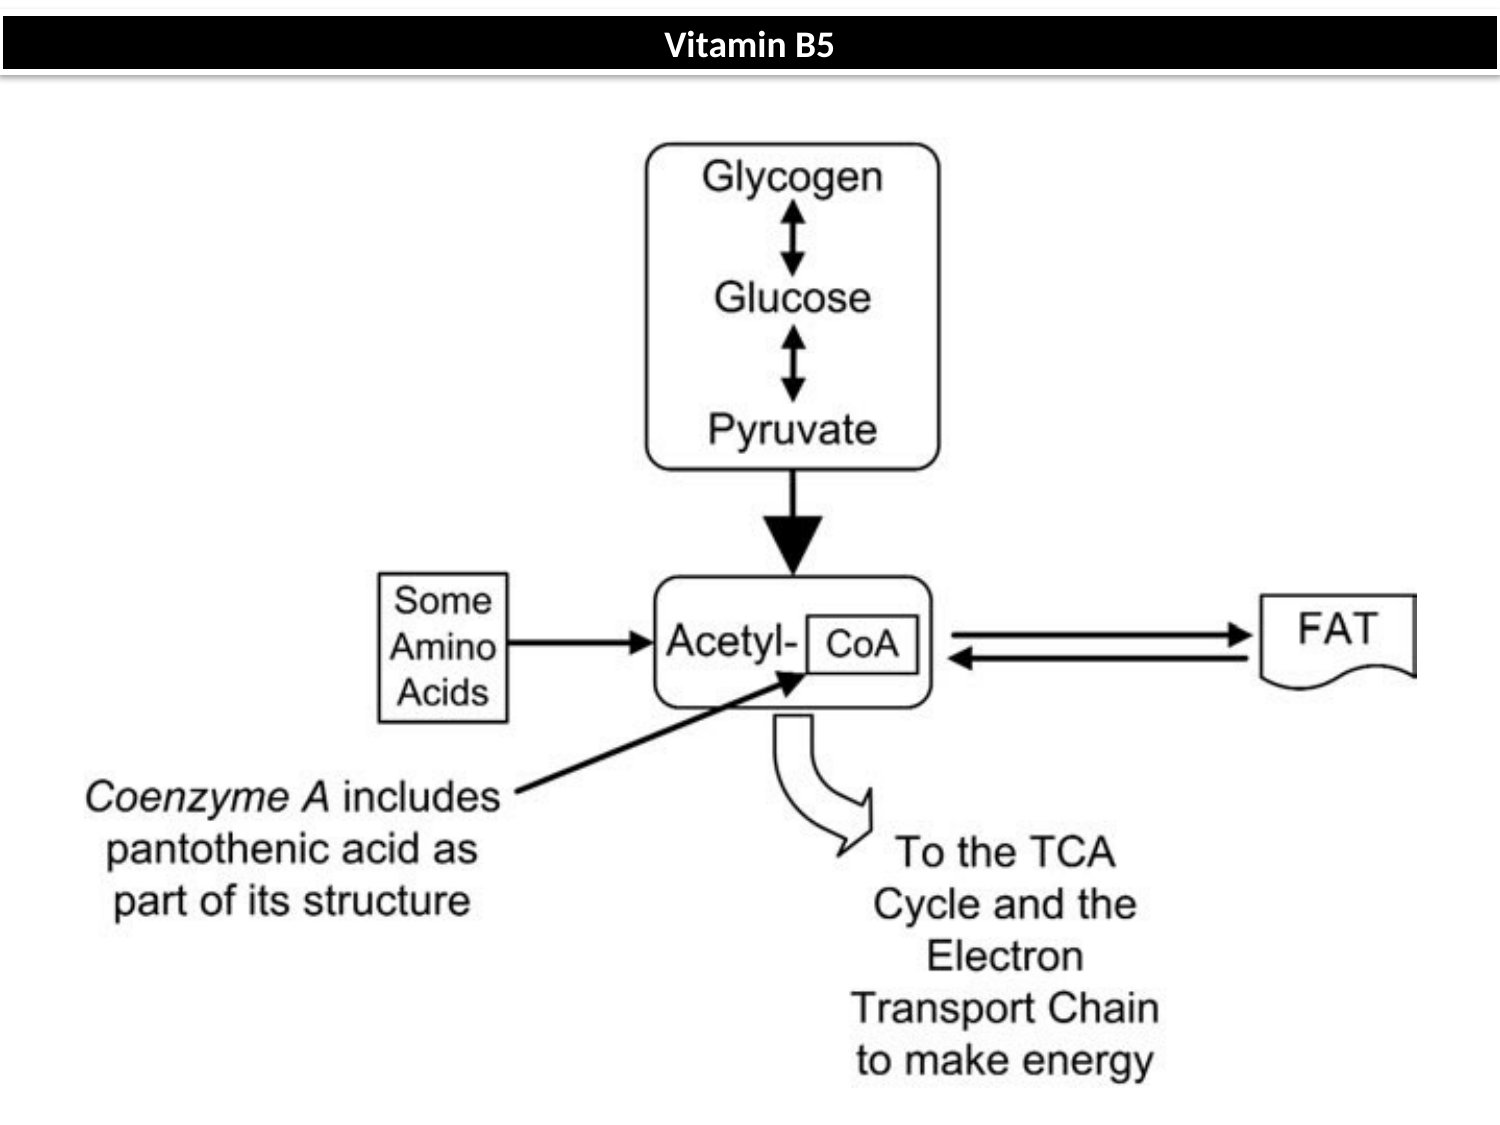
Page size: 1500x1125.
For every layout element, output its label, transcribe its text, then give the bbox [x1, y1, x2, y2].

picture [83, 137, 1417, 1088]
text_box Vitamin B5 [0, 9, 1500, 75]
